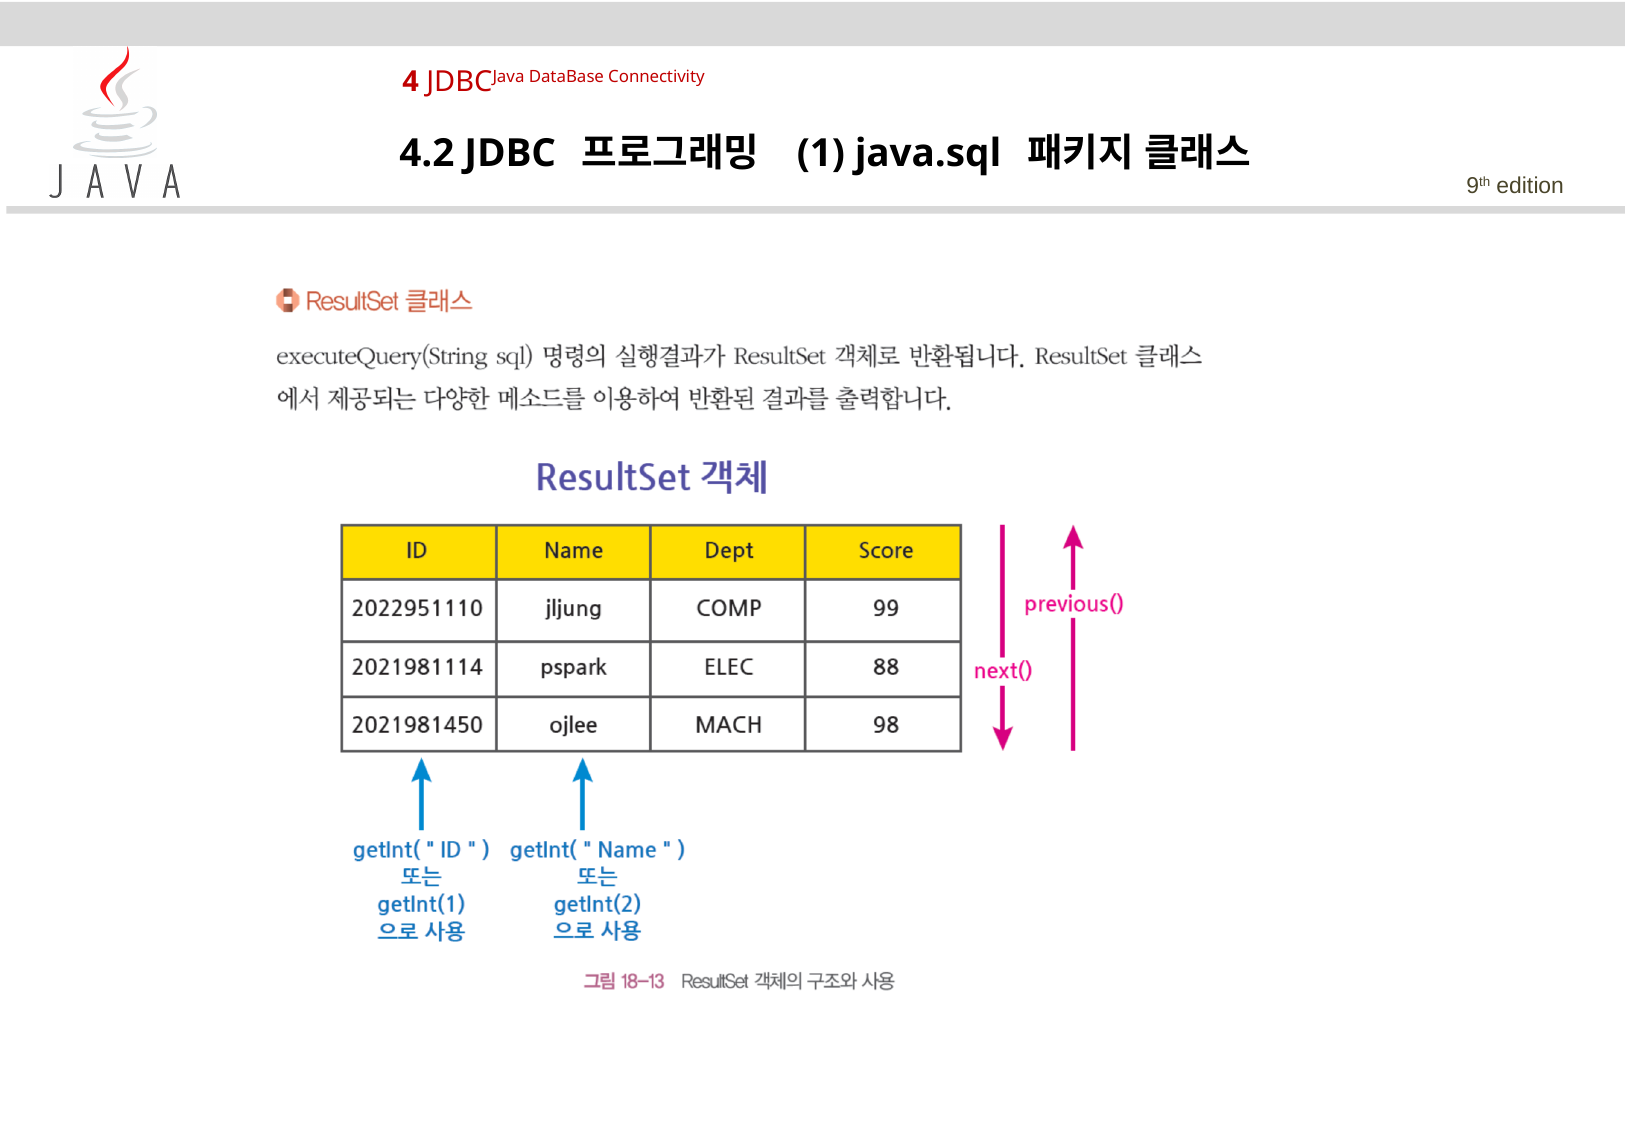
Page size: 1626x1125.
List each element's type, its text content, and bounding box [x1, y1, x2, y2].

picture [73, 46, 157, 158]
list 4.2 JDBC 프로그래밍 (1) java.sql 패키지 클래스 [384, 104, 1598, 208]
picture [49, 164, 180, 198]
picture [262, 262, 1217, 1022]
title 4 JDBCJava DataBase Connectivity [387, 54, 1393, 105]
